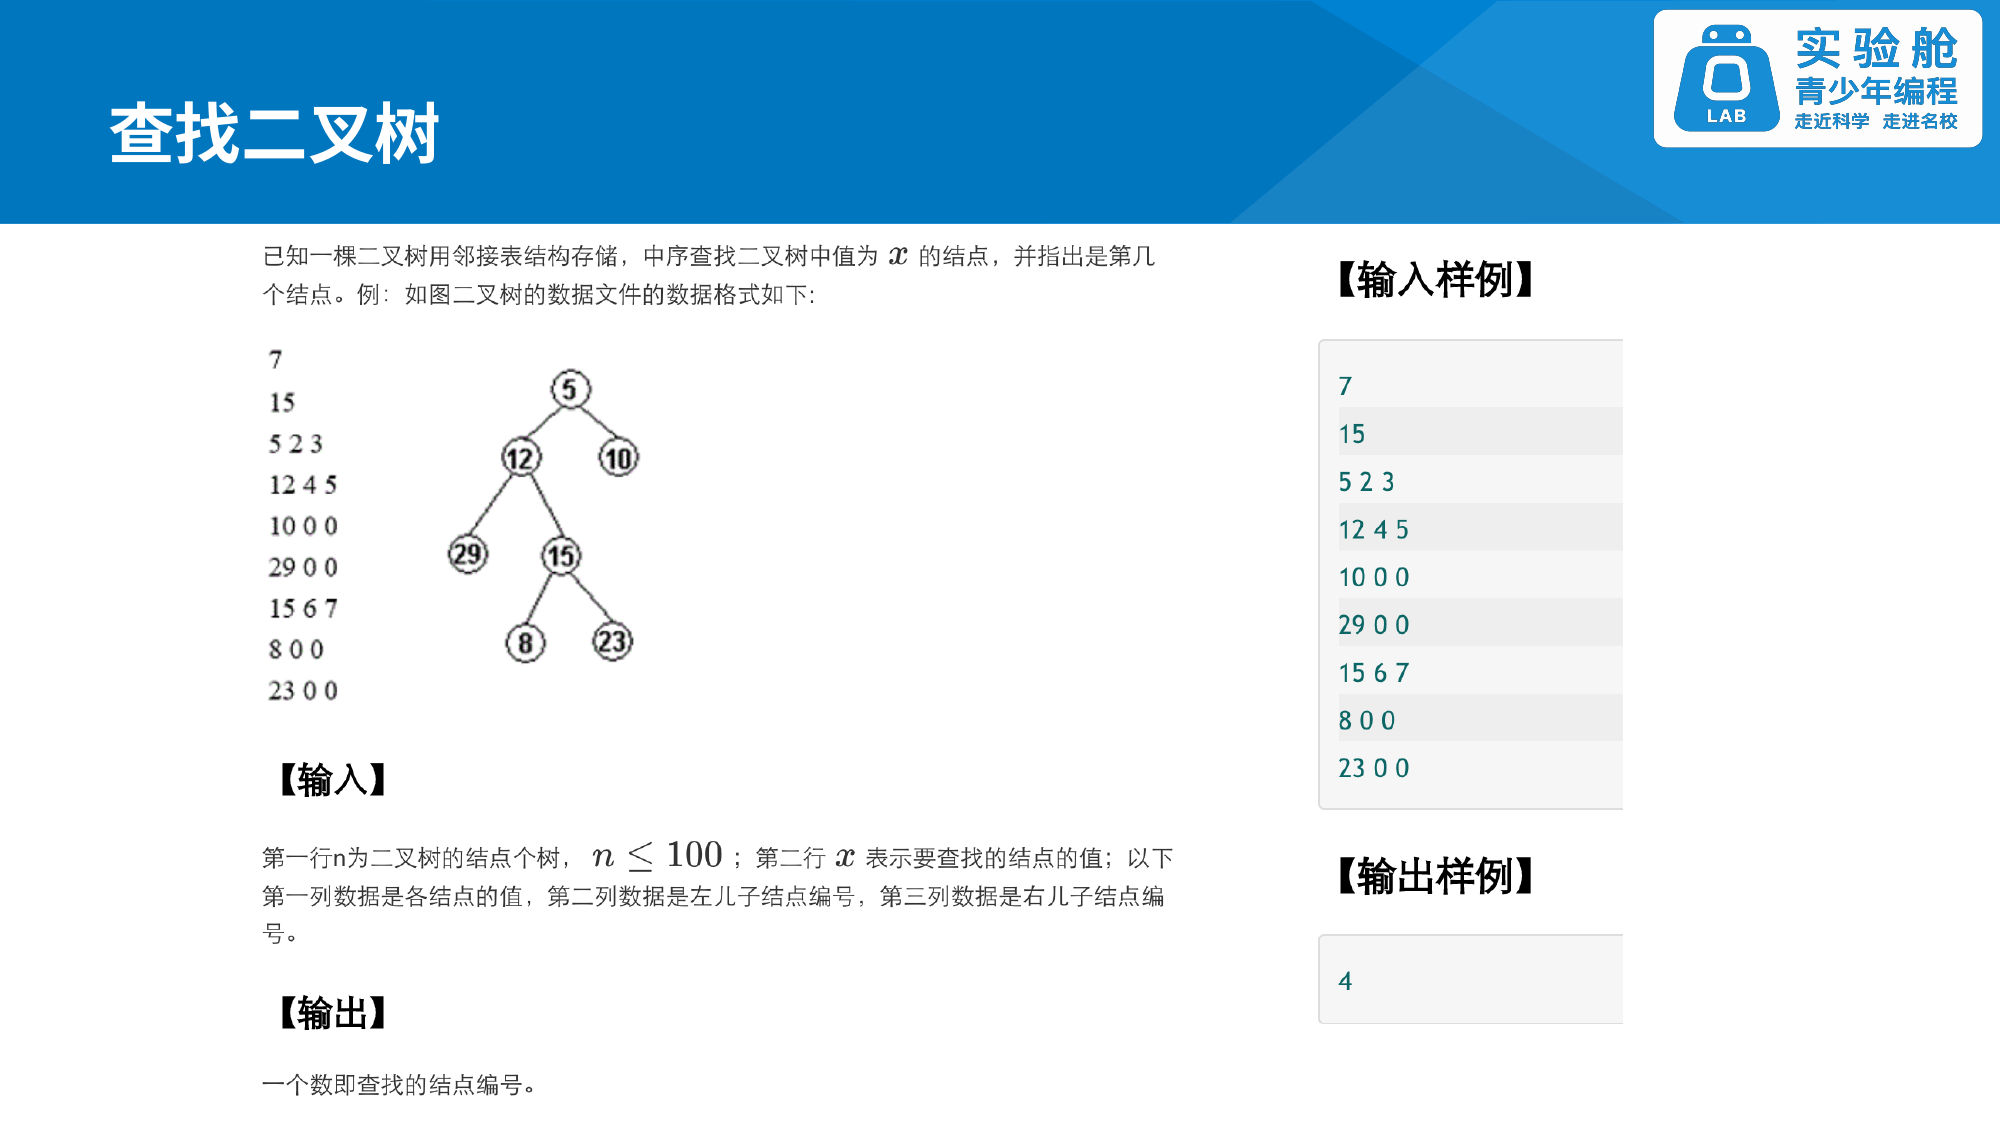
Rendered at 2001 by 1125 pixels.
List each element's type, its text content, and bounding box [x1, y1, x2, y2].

picture [1638, 0, 2000, 160]
picture [1289, 233, 1623, 1041]
list 查找二叉树 [93, 93, 1547, 186]
picture [245, 233, 1177, 1102]
